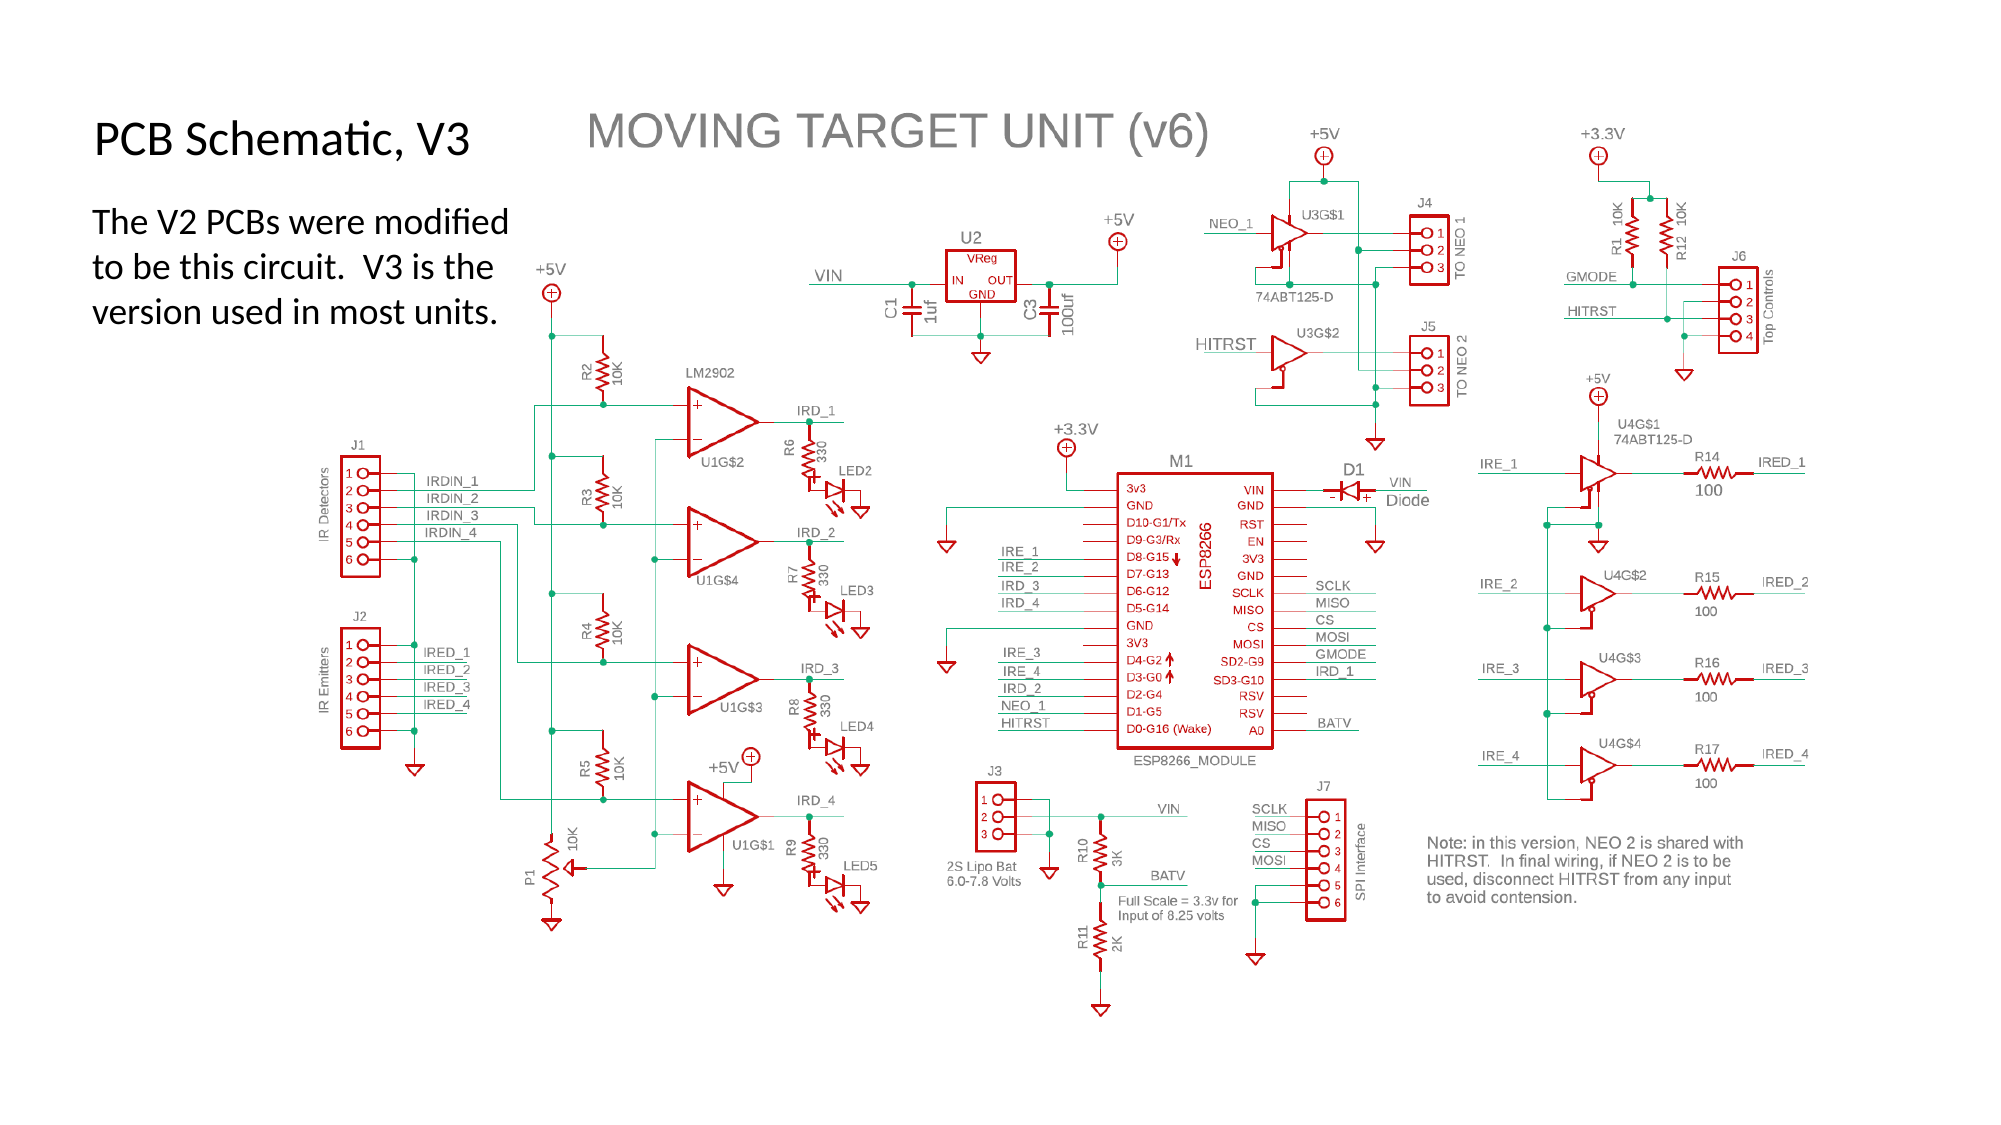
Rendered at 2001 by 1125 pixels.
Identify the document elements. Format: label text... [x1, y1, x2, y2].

picture [230, 23, 1870, 1102]
text_box PCB Schematic, V3 [79, 98, 230, 174]
text_box The V2 PCBs were modified to be this circuit. V3 is the version used in most units. [77, 189, 230, 340]
